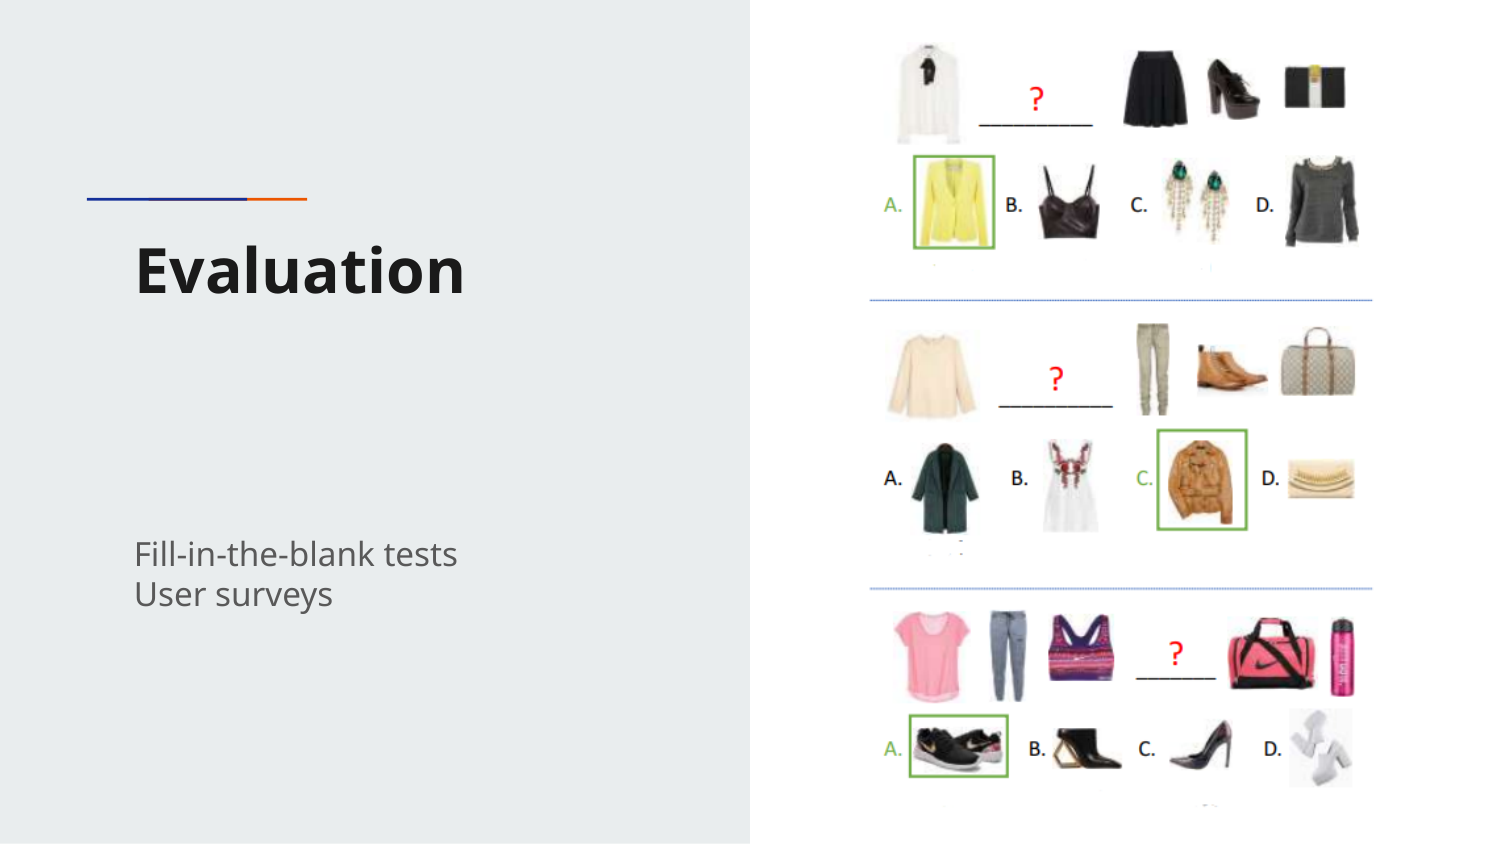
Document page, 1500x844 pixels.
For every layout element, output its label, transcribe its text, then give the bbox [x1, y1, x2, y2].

picture [863, 24, 1388, 820]
title Evaluation [119, 216, 662, 494]
subtitle Fill-in-the-blank tests User surveys [118, 518, 661, 644]
